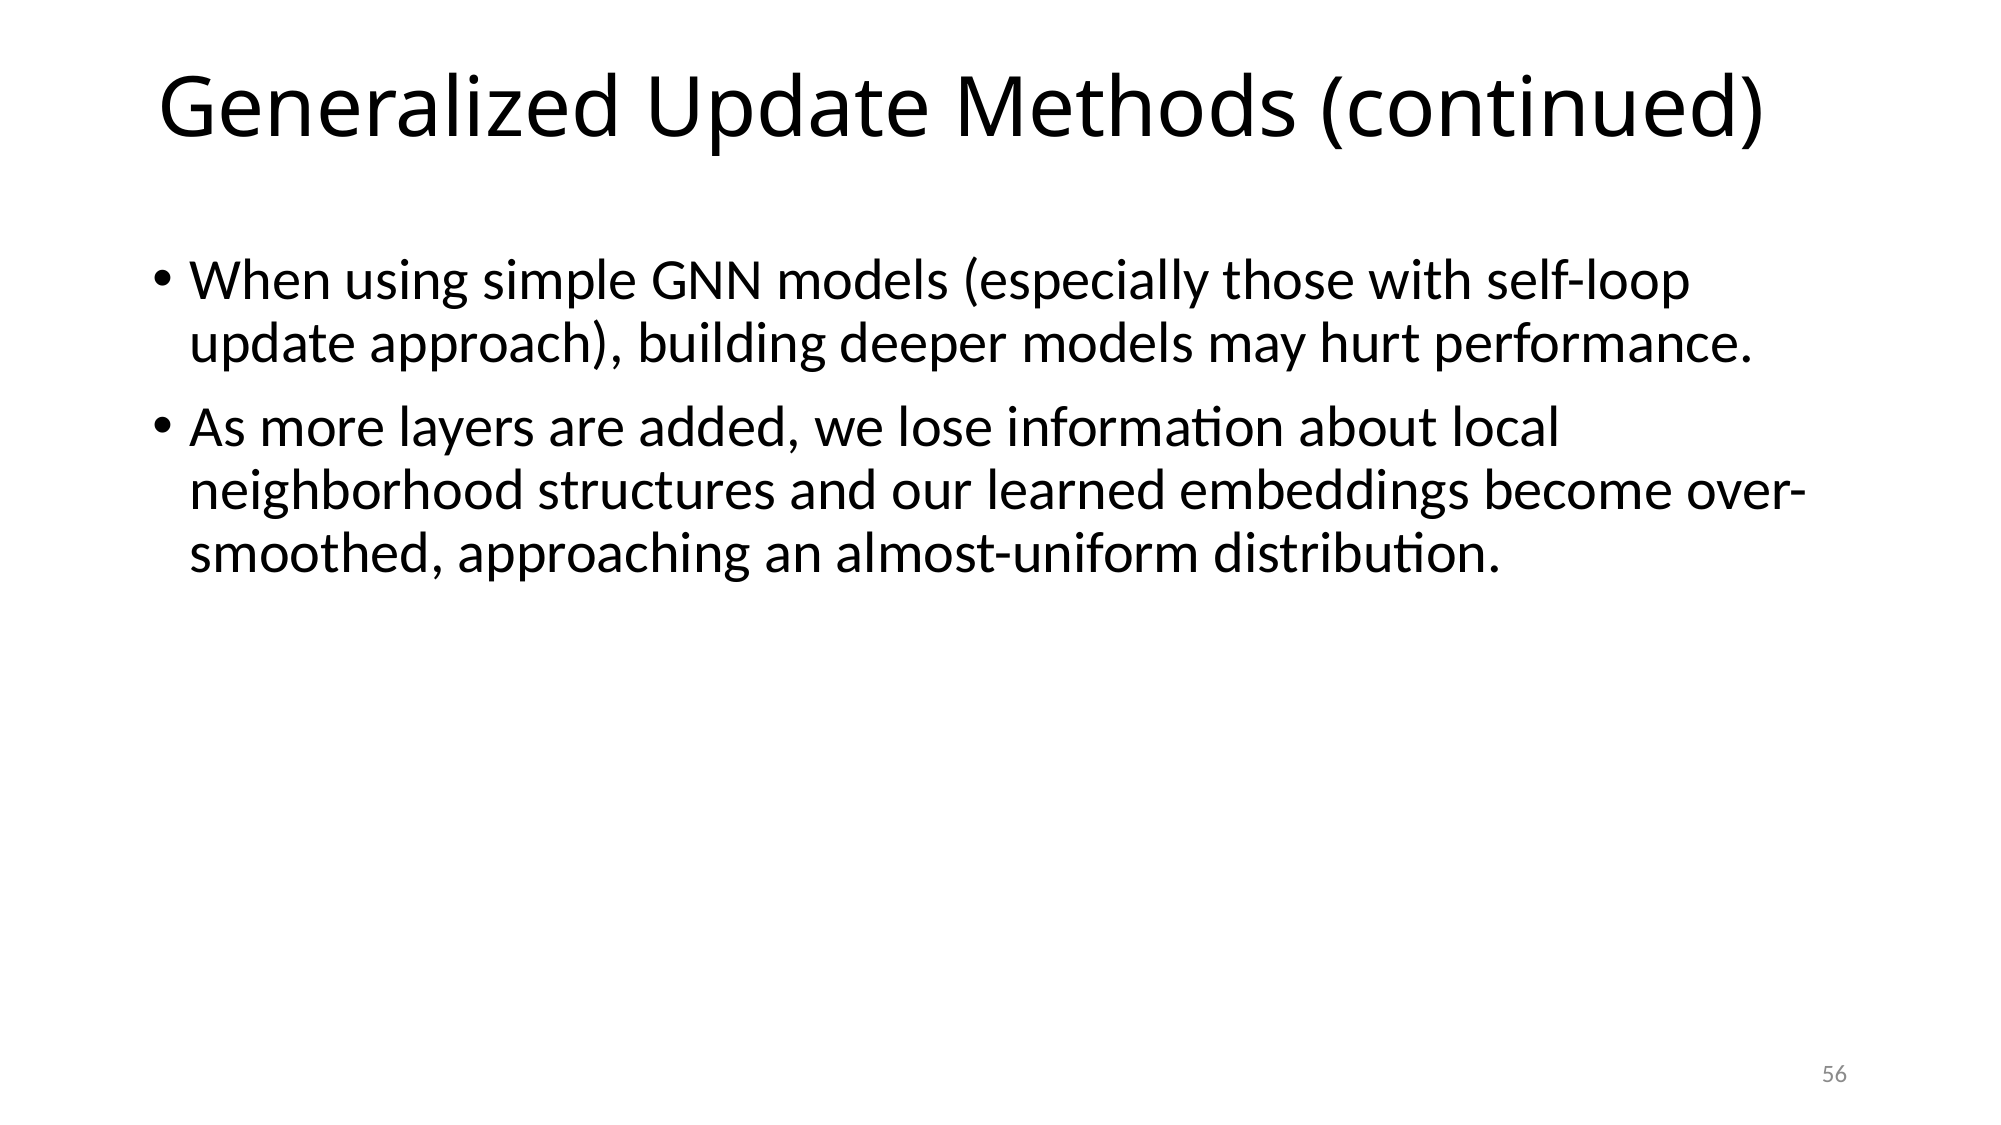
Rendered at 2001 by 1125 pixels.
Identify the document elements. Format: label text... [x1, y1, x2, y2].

slide_number 56 [1412, 1042, 1863, 1103]
title Generalized Update Methods (continued) [142, 51, 1868, 168]
list When using simple GNN models (especially those with self-loop update approach), building deeper models may hurt performance. As more layers are added, we lose information about local neighborhood structures and our learned embeddings become over-smoothed, approaching an almost-uniform distribution. [137, 241, 1863, 1014]
